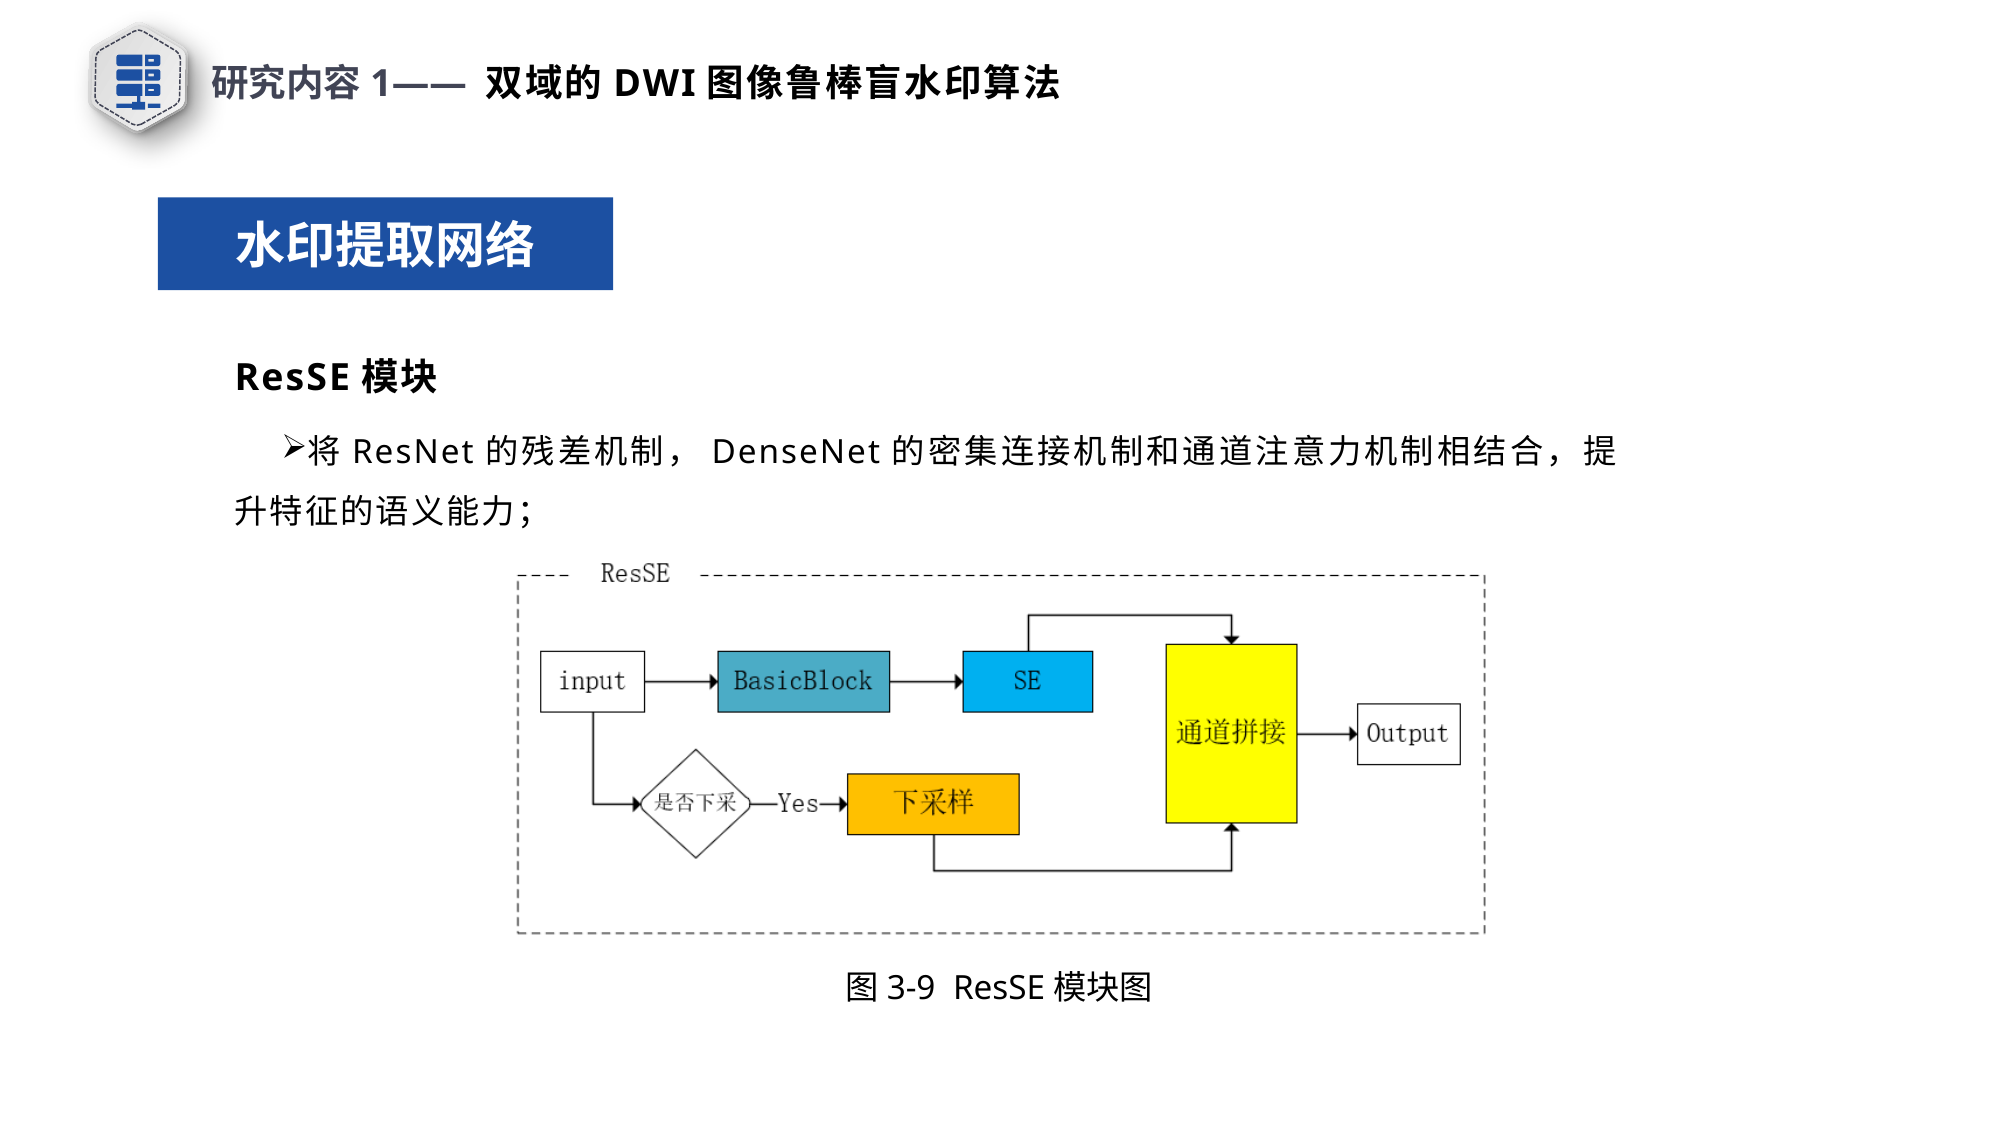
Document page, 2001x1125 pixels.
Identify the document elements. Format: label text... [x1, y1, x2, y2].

text_box 研究内容1—— 双域的DWI图像鲁棒盲水印算法 [200, 53, 1490, 110]
text_box ResSE模块 将ResNet的残差机制，DenseNet的密集连接机制和通道注意力机制相结合，提升特征的语义能力； [172, 323, 1633, 538]
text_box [82, 28, 193, 128]
picture [496, 554, 1503, 945]
text_box 图3-9 ResSE模块图 [830, 958, 1169, 1014]
text_box 水印提取网络 [157, 197, 614, 291]
